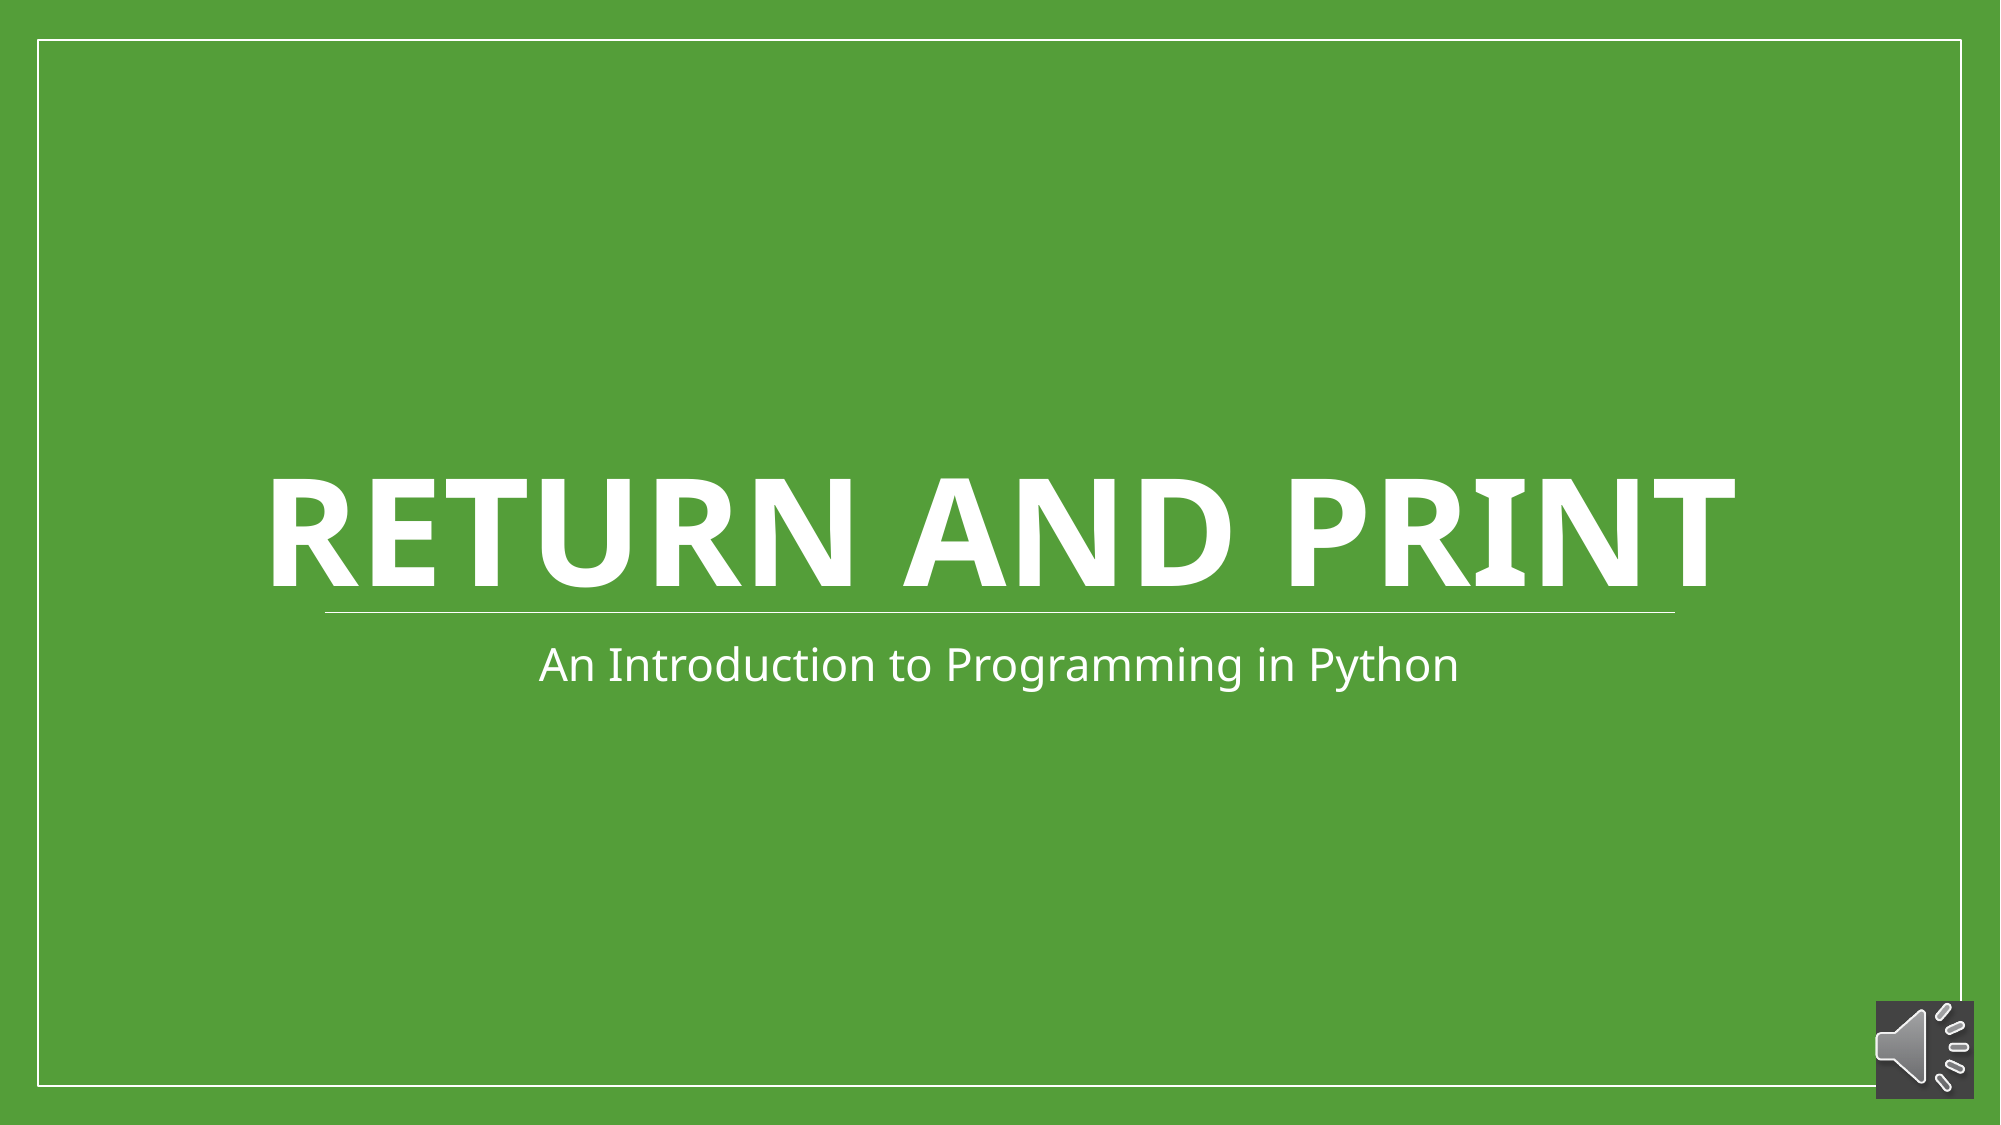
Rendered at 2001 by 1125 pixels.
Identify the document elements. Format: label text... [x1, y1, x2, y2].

title Return and Print [182, 144, 1818, 625]
picture [1874, 999, 1976, 1101]
subtitle An Introduction to Programming in Python [280, 634, 1719, 863]
